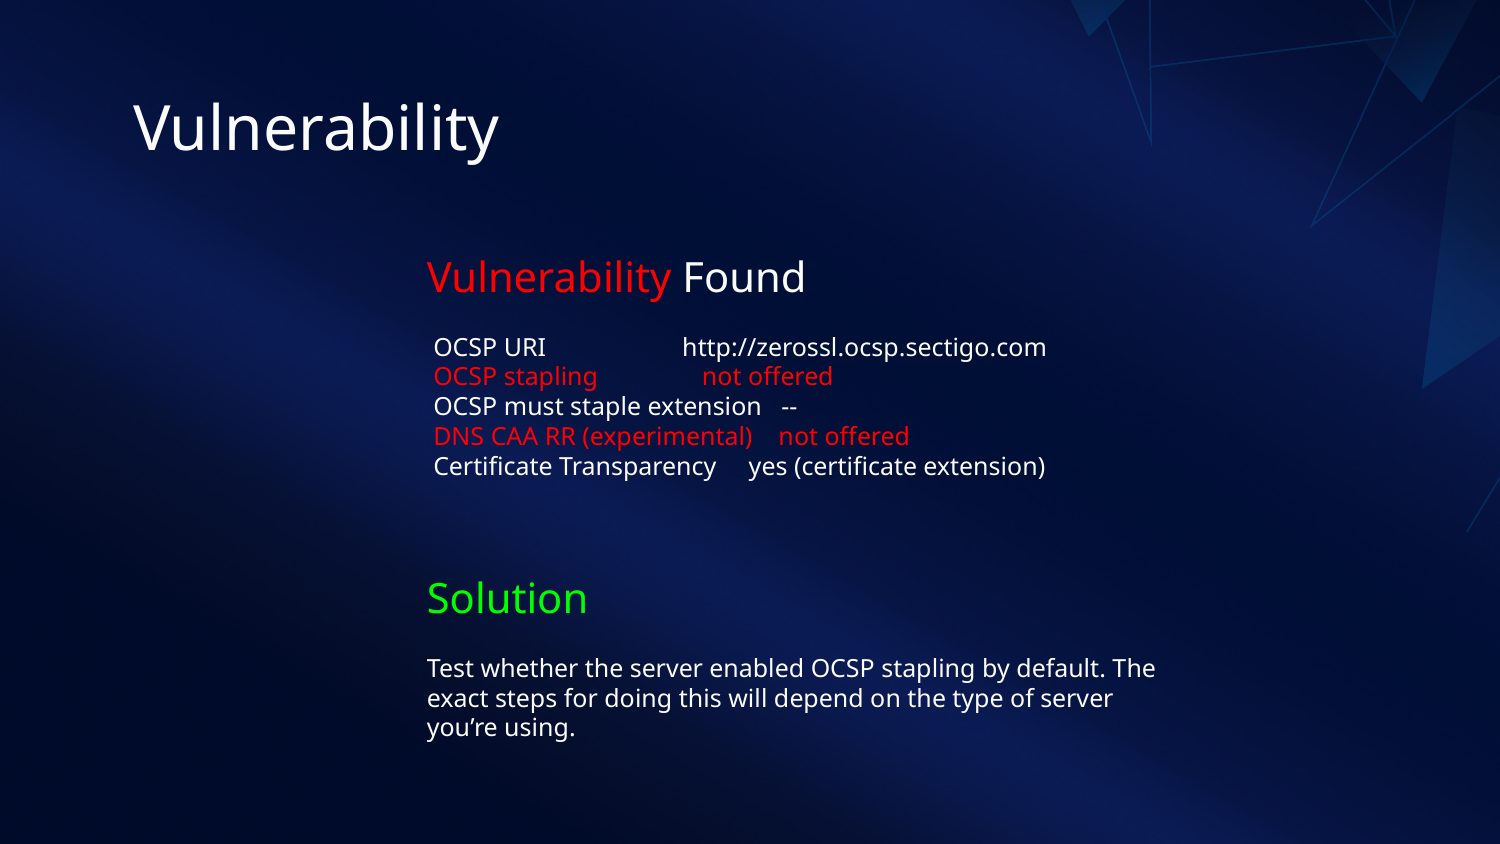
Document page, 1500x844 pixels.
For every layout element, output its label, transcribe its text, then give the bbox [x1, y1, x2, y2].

subtitle Vulnerability Found [411, 222, 1205, 317]
picture [0, 0, 1500, 844]
subtitle Test whether the server enabled OCSP stapling by default. The exact steps for doing this will depend on the type of server you’re using. [411, 638, 1205, 761]
title Vulnerability [118, 72, 1382, 167]
subtitle Solution [411, 543, 1205, 638]
subtitle OCSP URI http://zerossl.ocsp.sectigo.com OCSP stapling not offered OCSP must staple extension -- DNS CAA RR (experimental) not offered Certificate Transparency yes (certificate extension) [411, 317, 1205, 440]
